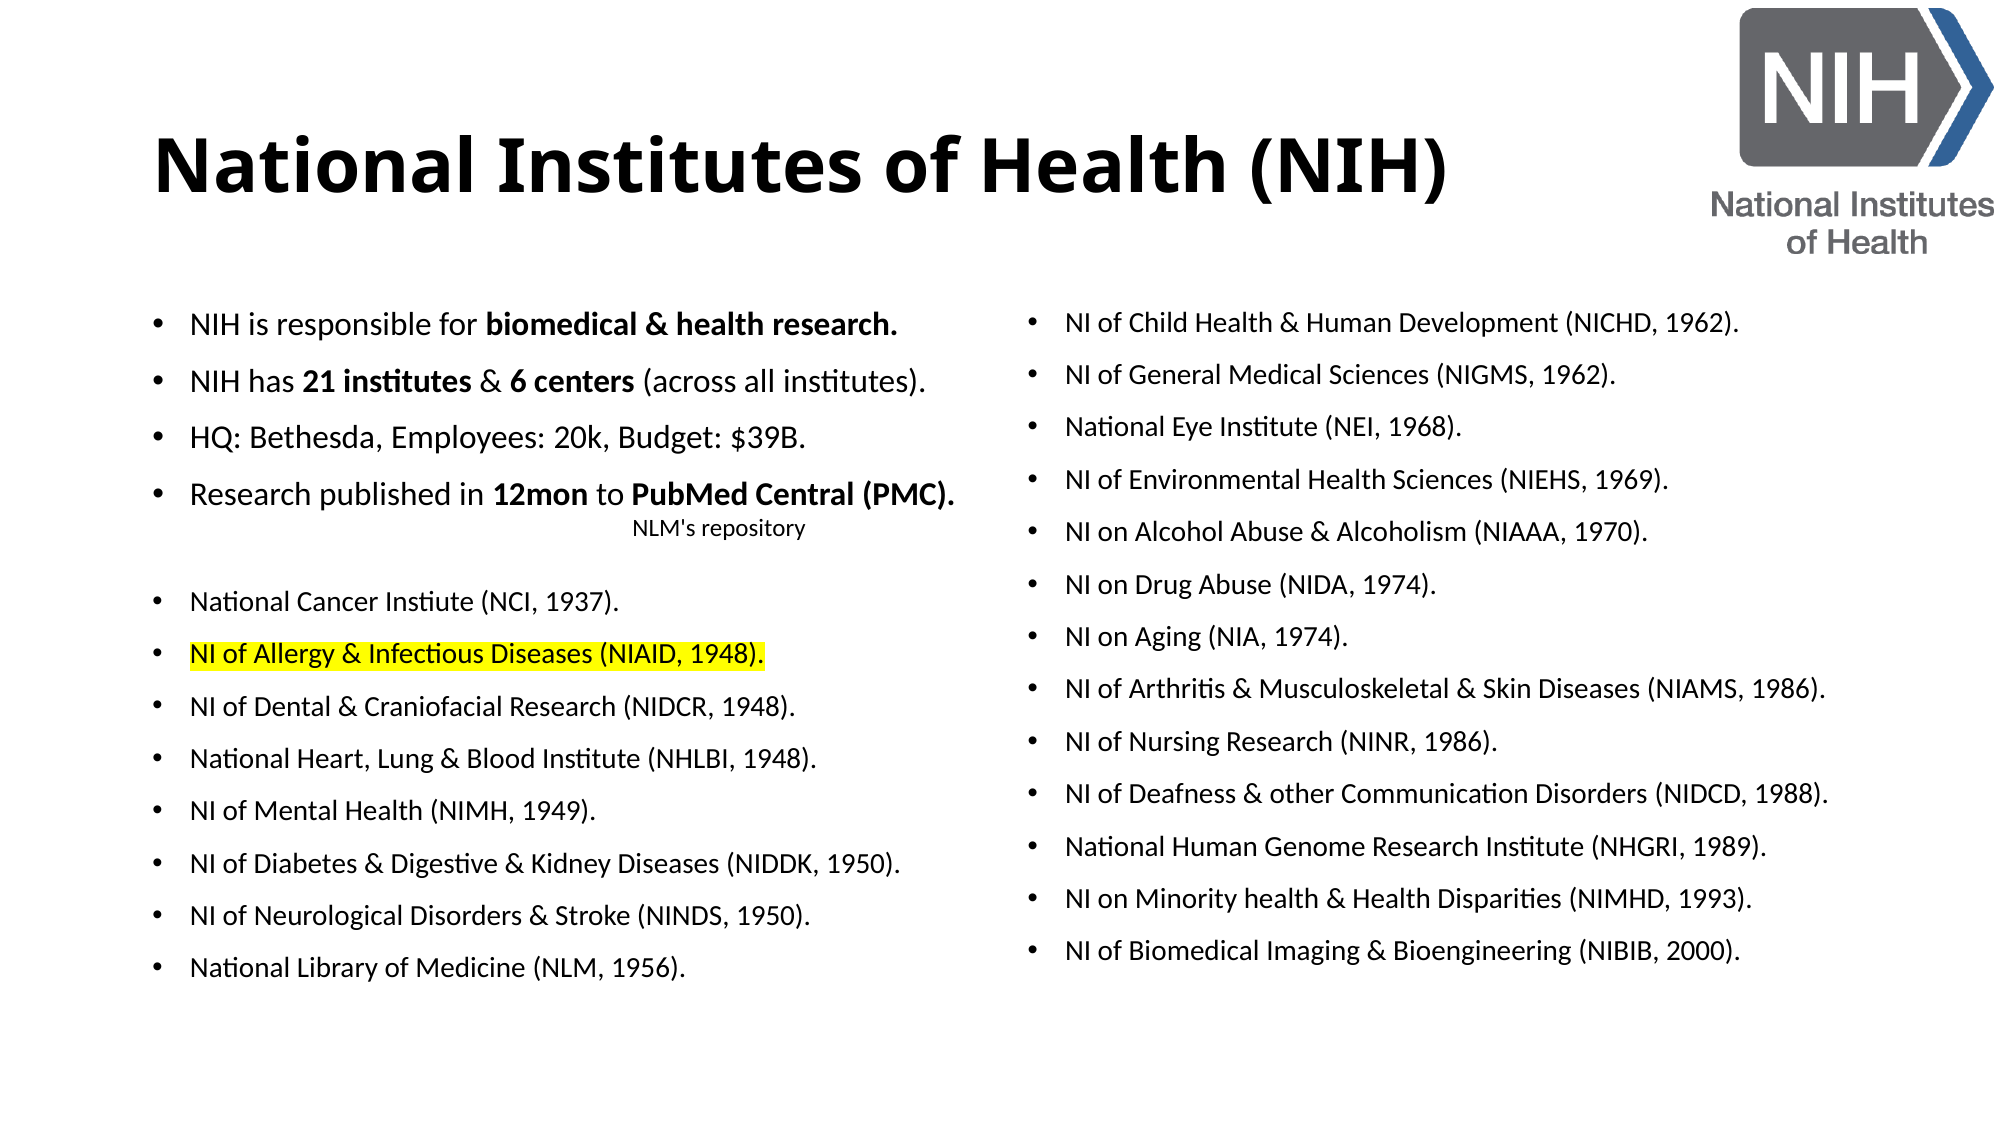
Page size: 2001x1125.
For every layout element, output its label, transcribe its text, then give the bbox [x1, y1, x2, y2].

picture [1712, 8, 1994, 254]
list NIH is responsible for biomedical & health research. NIH has 21 institutes & 6 centers (across all institutes). HQ: Bethesda, Employees: 20k, Budget: $39B. Research published in 12mon to PubMed Central (PMC). National Cancer Instiute (NCI, 1937). NI of Allergy & Infectious Diseases (NIAID, 1948). NI of Dental & Craniofacial Research (NIDCR, 1948). National Heart, Lung & Blood Institute (NHLBI, 1948). NI of Mental Health (NIMH, 1949). NI of Diabetes & Digestive & Kidney Diseases (NIDDK, 1950). NI of Neurological Disorders & Stroke (NINDS, 1950). National Library of Medicine (NLM, 1956). [137, 299, 988, 1014]
text_box NLM's repository [617, 504, 864, 550]
title National Institutes of Health (NIH) [137, 59, 1863, 278]
list NI of Child Health & Human Development (NICHD, 1962). NI of General Medical Sciences (NIGMS, 1962). National Eye Institute (NEI, 1968). NI of Environmental Health Sciences (NIEHS, 1969). NI on Alcohol Abuse & Alcoholism (NIAAA, 1970). NI on Drug Abuse (NIDA, 1974). NI on Aging (NIA, 1974). NI of Arthritis & Musculoskeletal & Skin Diseases (NIAMS, 1986). NI of Nursing Research (NINR, 1986). NI of Deafness & other Communication Disorders (NIDCD, 1988). National Human Genome Research Institute (NHGRI, 1989). NI on Minority health & Health Disparities (NIMHD, 1993). NI of Biomedical Imaging & Bioengineering (NIBIB, 2000). [1012, 299, 1863, 1014]
